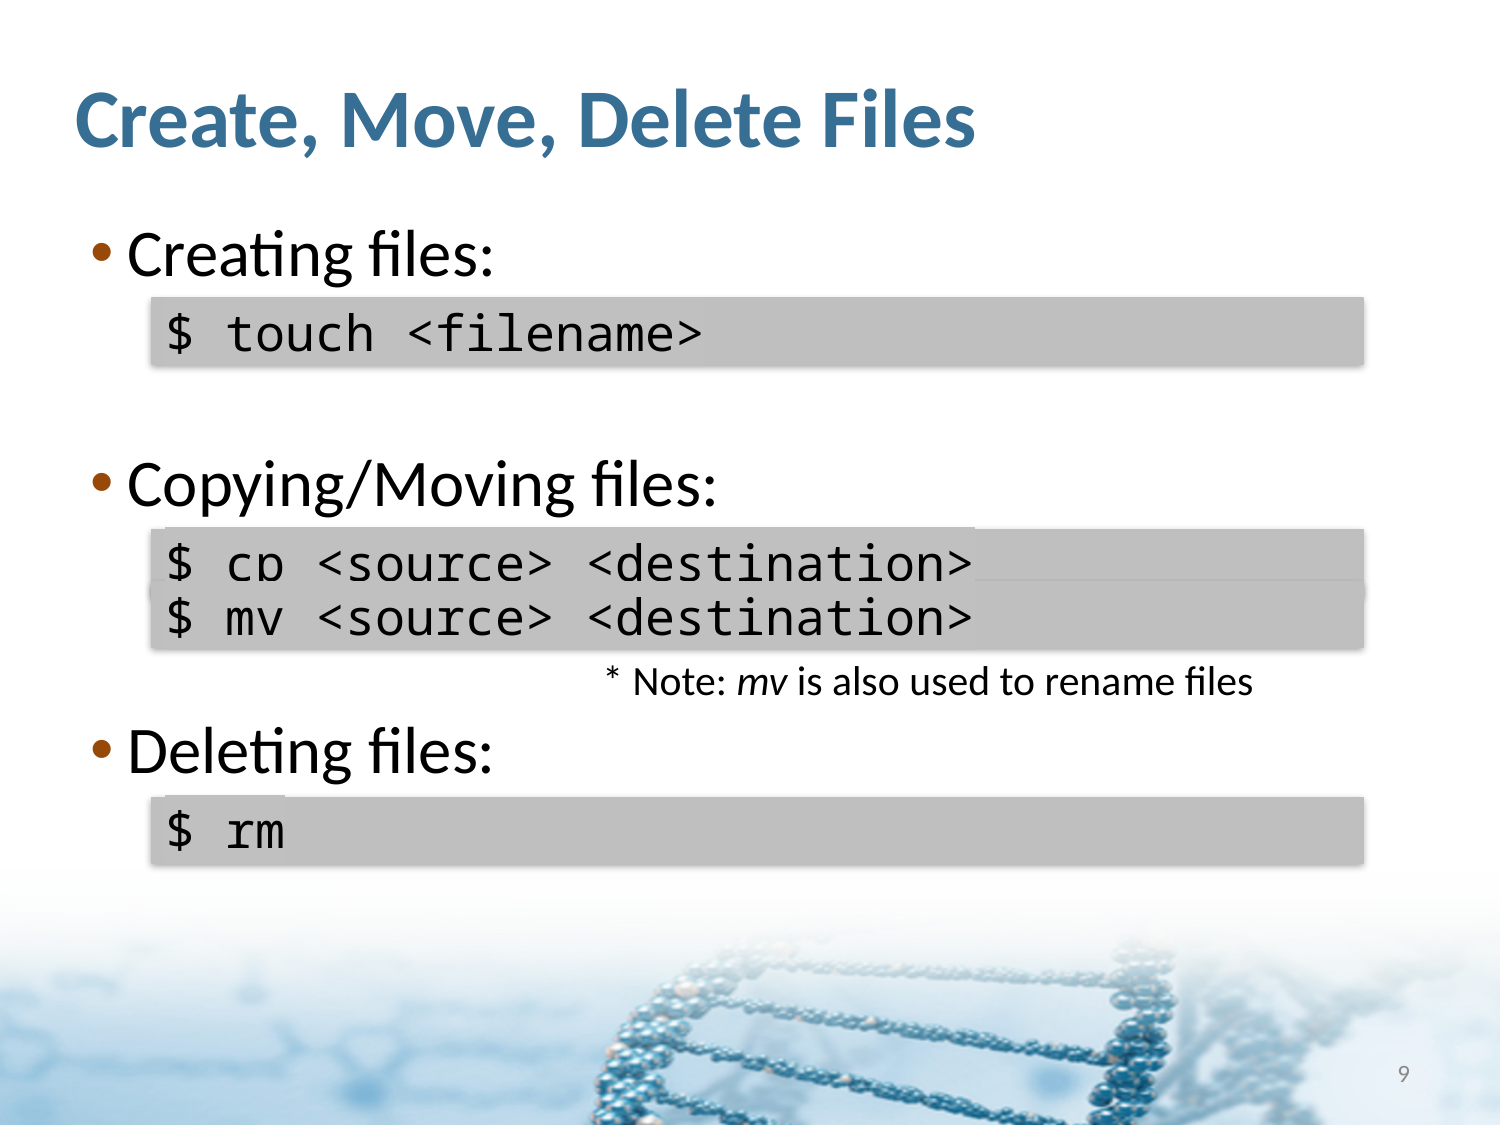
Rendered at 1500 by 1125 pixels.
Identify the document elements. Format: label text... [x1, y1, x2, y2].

text_box * Note: mv is also used to rename files [587, 646, 1269, 712]
slide_number 9 [1074, 1042, 1425, 1103]
list Creating files: $ touch <filename> Copying/Moving files: $ cp <source> <destination> $ mv <source> <destination> Deleting files: $ rm [75, 211, 1425, 998]
picture [0, 862, 1500, 1125]
title Create, Move, Delete Files [60, 20, 1455, 209]
